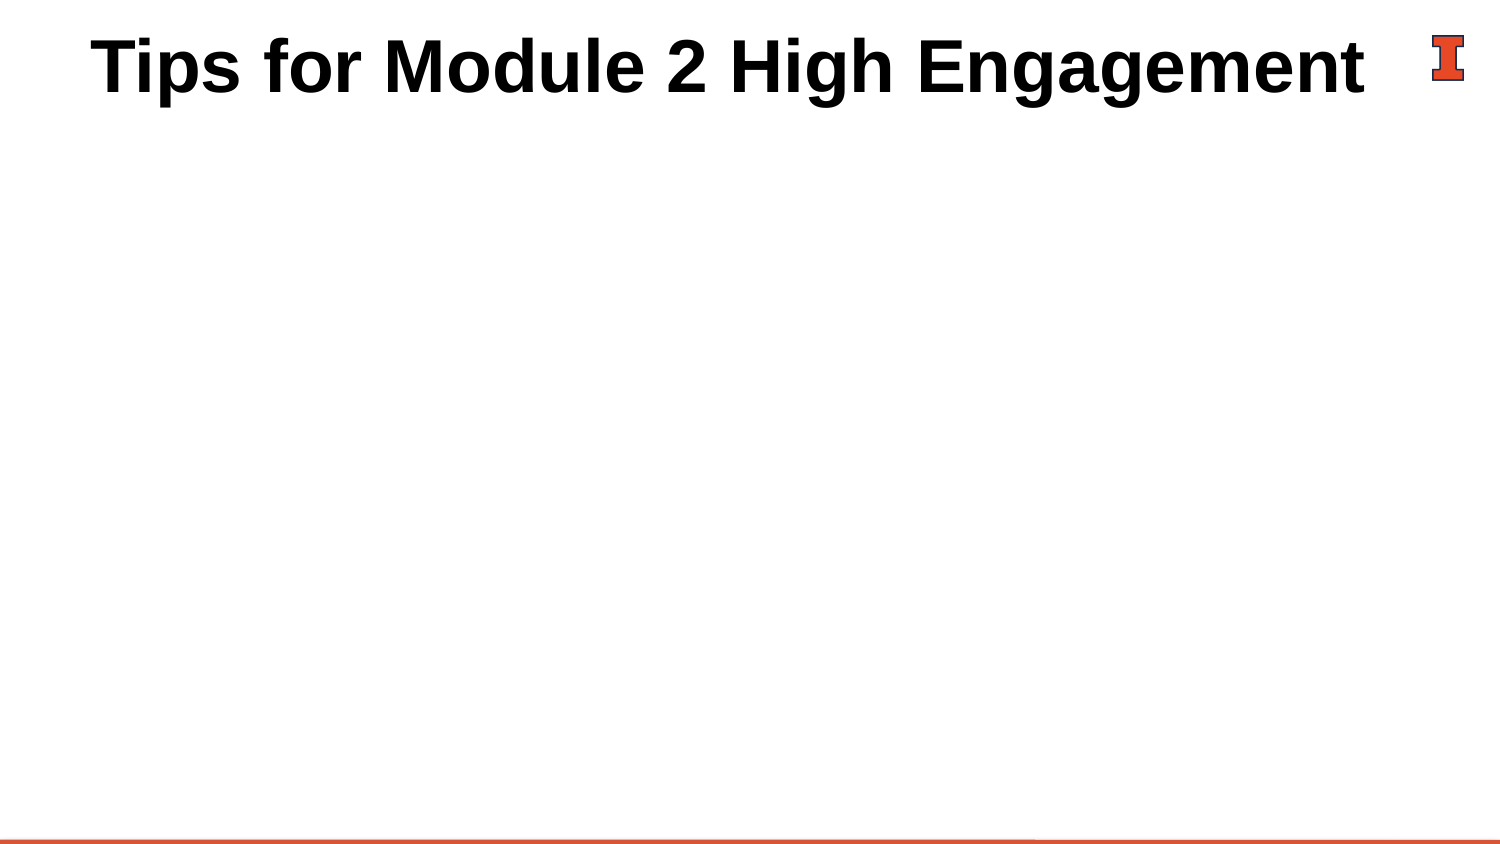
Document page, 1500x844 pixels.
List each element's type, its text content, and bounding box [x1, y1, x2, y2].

title Tips for Module 2 High Engagement [75, 10, 1404, 128]
picture [1432, 35, 1464, 81]
